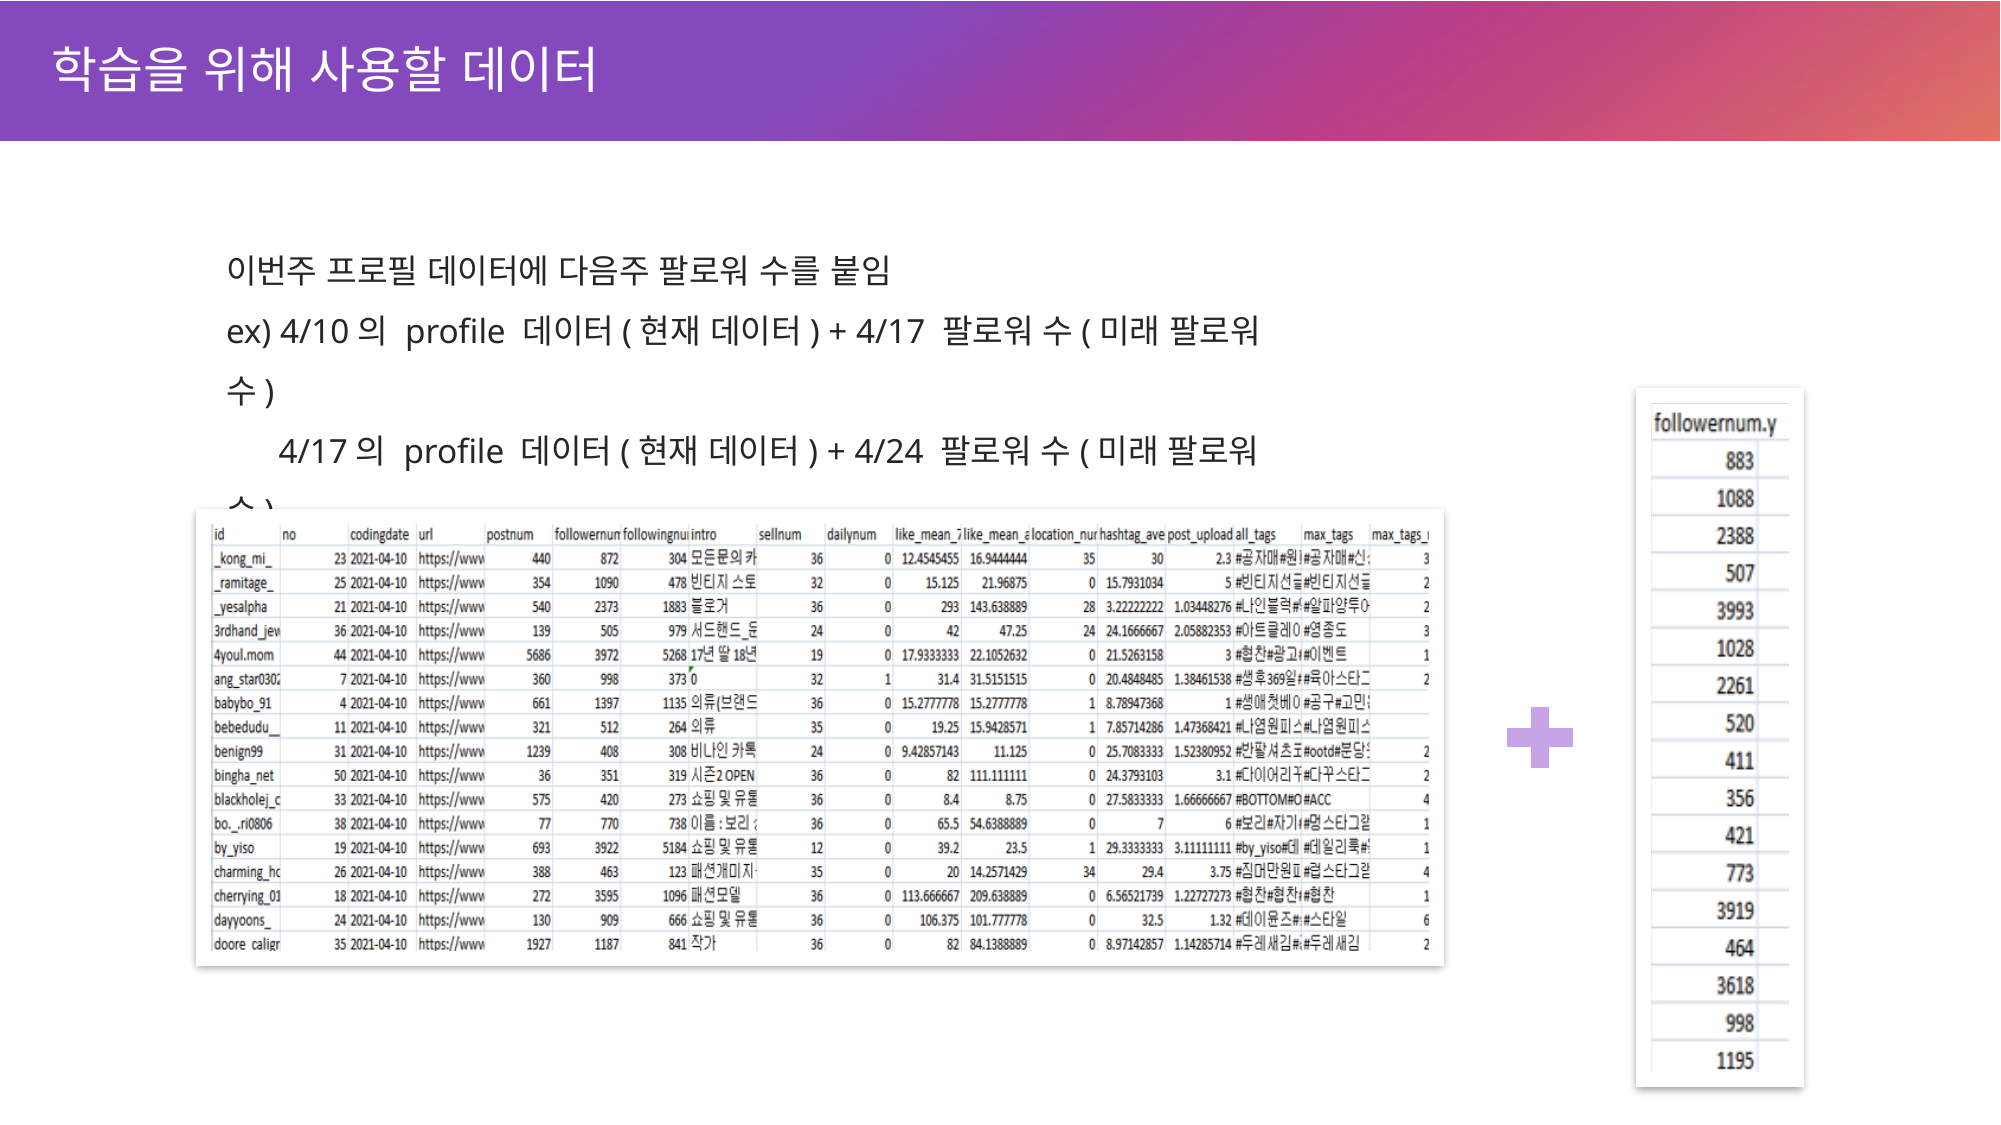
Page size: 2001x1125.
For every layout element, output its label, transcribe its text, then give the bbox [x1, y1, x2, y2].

text_box 이번주 프로필 데이터에 다음주 팔로워 수를 붙임 ex) 4/10의 profile 데이터(현재 데이터) + 4/17 팔로워 수(미래 팔로워 수) 4/17의 profile 데이터(현재 데이터) + 4/24 팔로워 수(미래 팔로워 수) 4/24의 profile 데이터(현재 데이터) + 5 / 1 팔로워 수(미래 팔로워 수) [1071, 223, 1283, 402]
text_box 학습을 위해 사용할 데이터 [36, 31, 615, 107]
picture [0, 0, 2000, 402]
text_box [210, 402, 1789, 1073]
text_box 이번주 프로필 데이터에 다음주 팔로워 수를 붙임 ex) 4/10의 profile 데이터(현재 데이터) + 4/17 팔로워 수(미래 팔로워 수) 4/17의 profile 데이터(현재 데이터) + 4/24 팔로워 수(미래 팔로워 수) 4/24의 profile 데이터(현재 데이터) + 5 / 1 팔로워 수(미래 팔로워 수) [211, 223, 929, 402]
